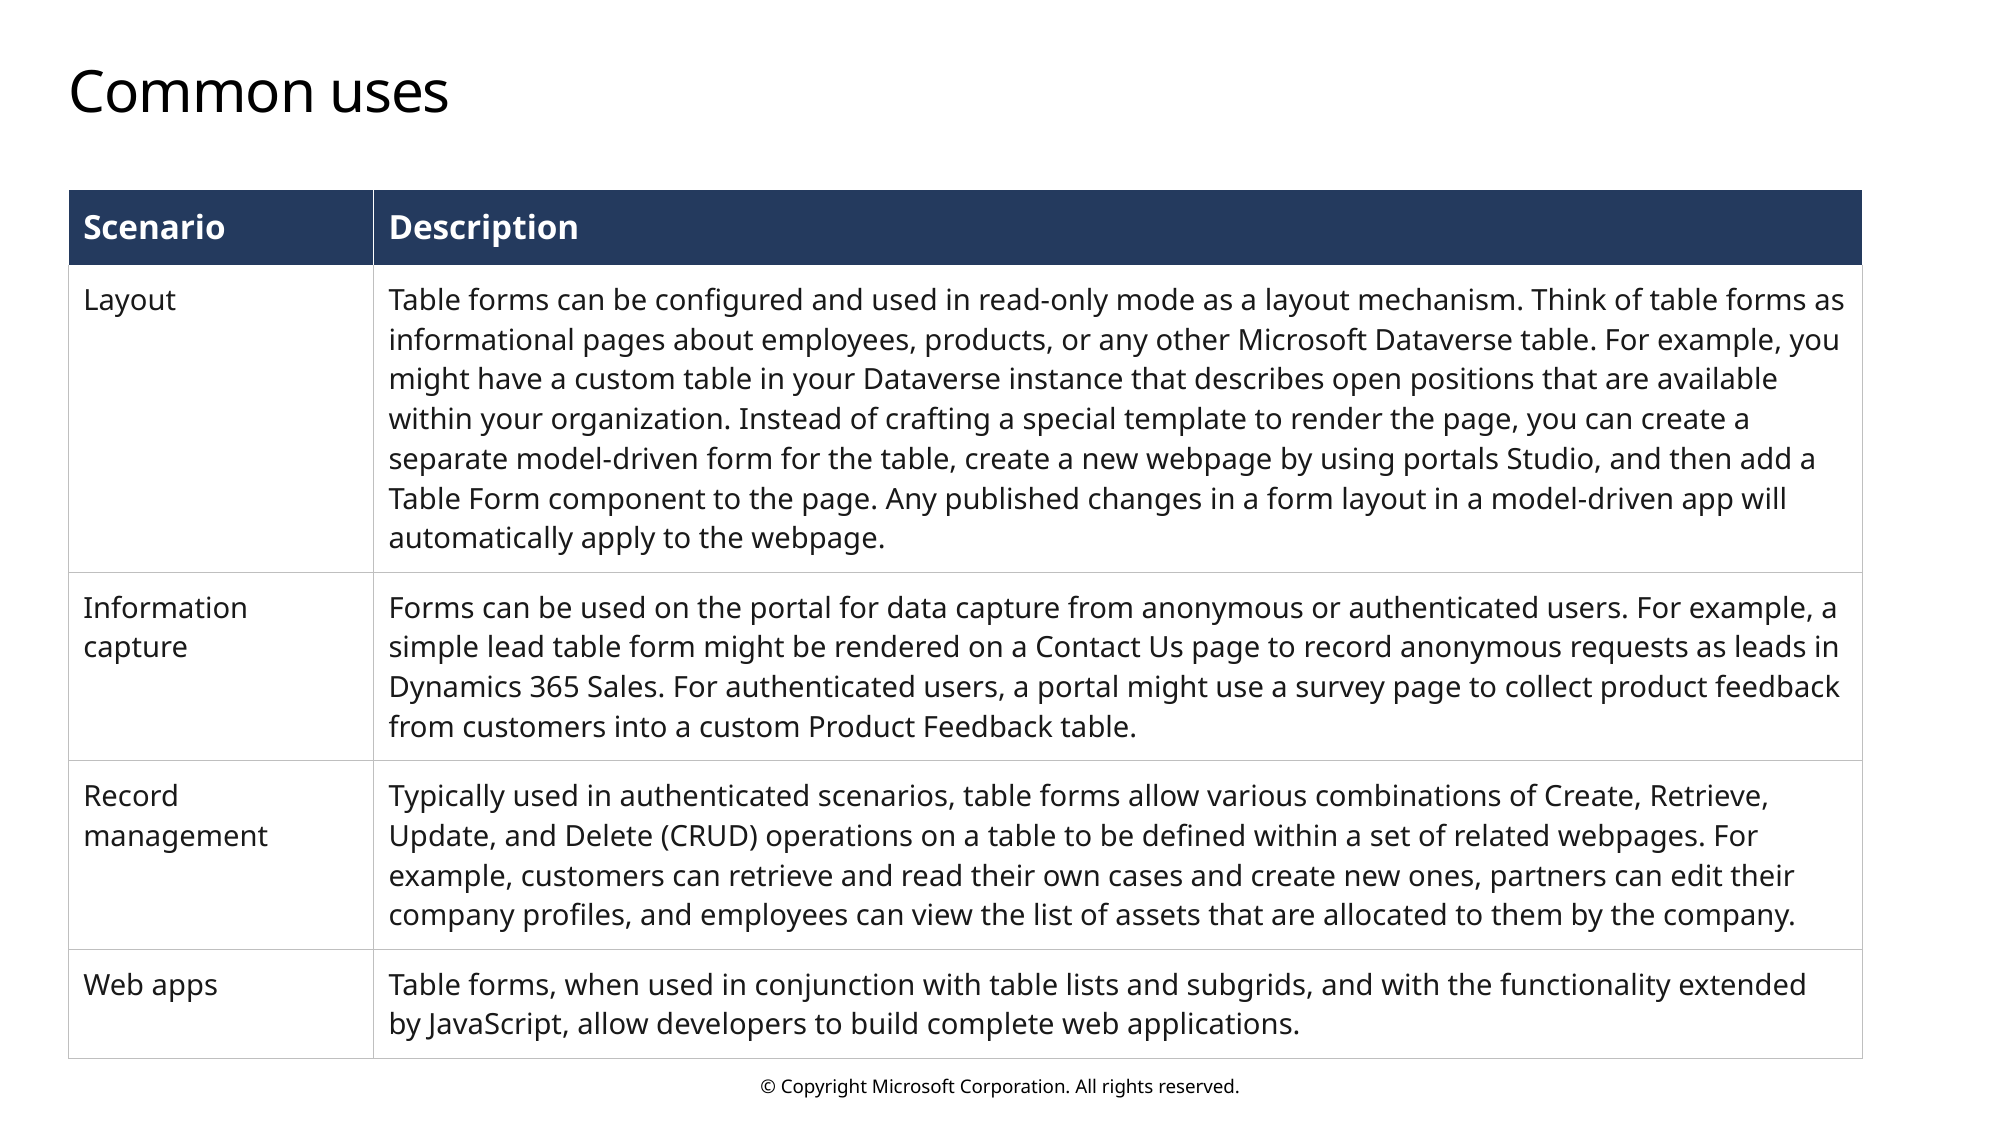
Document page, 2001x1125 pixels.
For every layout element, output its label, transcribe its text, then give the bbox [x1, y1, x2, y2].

table_header Scenario [69, 190, 373, 265]
table_cell Record management [69, 761, 373, 949]
table_cell Web apps [69, 950, 373, 1058]
table_cell Table forms can be configured and used in read-only mode as a layout mechanism. Think of table forms as informational pages about employees, products, or any other Microsoft Dataverse table. For example, you might have a custom table in your Dataverse instance that describes open positions that are available within your organization. Instead of crafting a special template to render the page, you can create a separate model-driven form for the table, create a new webpage by using portals Studio, and then add a Table Form component to the page. Any published changes in a form layout in a model-driven app will automatically apply to the webpage. [374, 265, 1862, 572]
table_cell Layout [69, 265, 373, 572]
table_cell Information capture [69, 573, 373, 760]
table_cell Table forms, when used in conjunction with table lists and subgrids, and with the functionality extended by JavaScript, allow developers to build complete web applications. [374, 950, 1862, 1058]
table_cell Forms can be used on the portal for data capture from anonymous or authenticated users. For example, a simple lead table form might be rendered on a Contact Us page to record anonymous requests as leads in Dynamics 365 Sales. For authenticated users, a portal might use a survey page to collect product feedback from customers into a custom Product Feedback table. [374, 573, 1862, 760]
table_cell Typically used in authenticated scenarios, table forms allow various combinations of Create, Retrieve, Update, and Delete (CRUD) operations on a table to be defined within a set of related webpages. For example, customers can retrieve and read their own cases and create new ones, partners can edit their company profiles, and employees can view the list of assets that are allocated to them by the company. [374, 761, 1862, 949]
table_header Description [374, 190, 1862, 265]
title Common uses [68, 47, 1930, 142]
